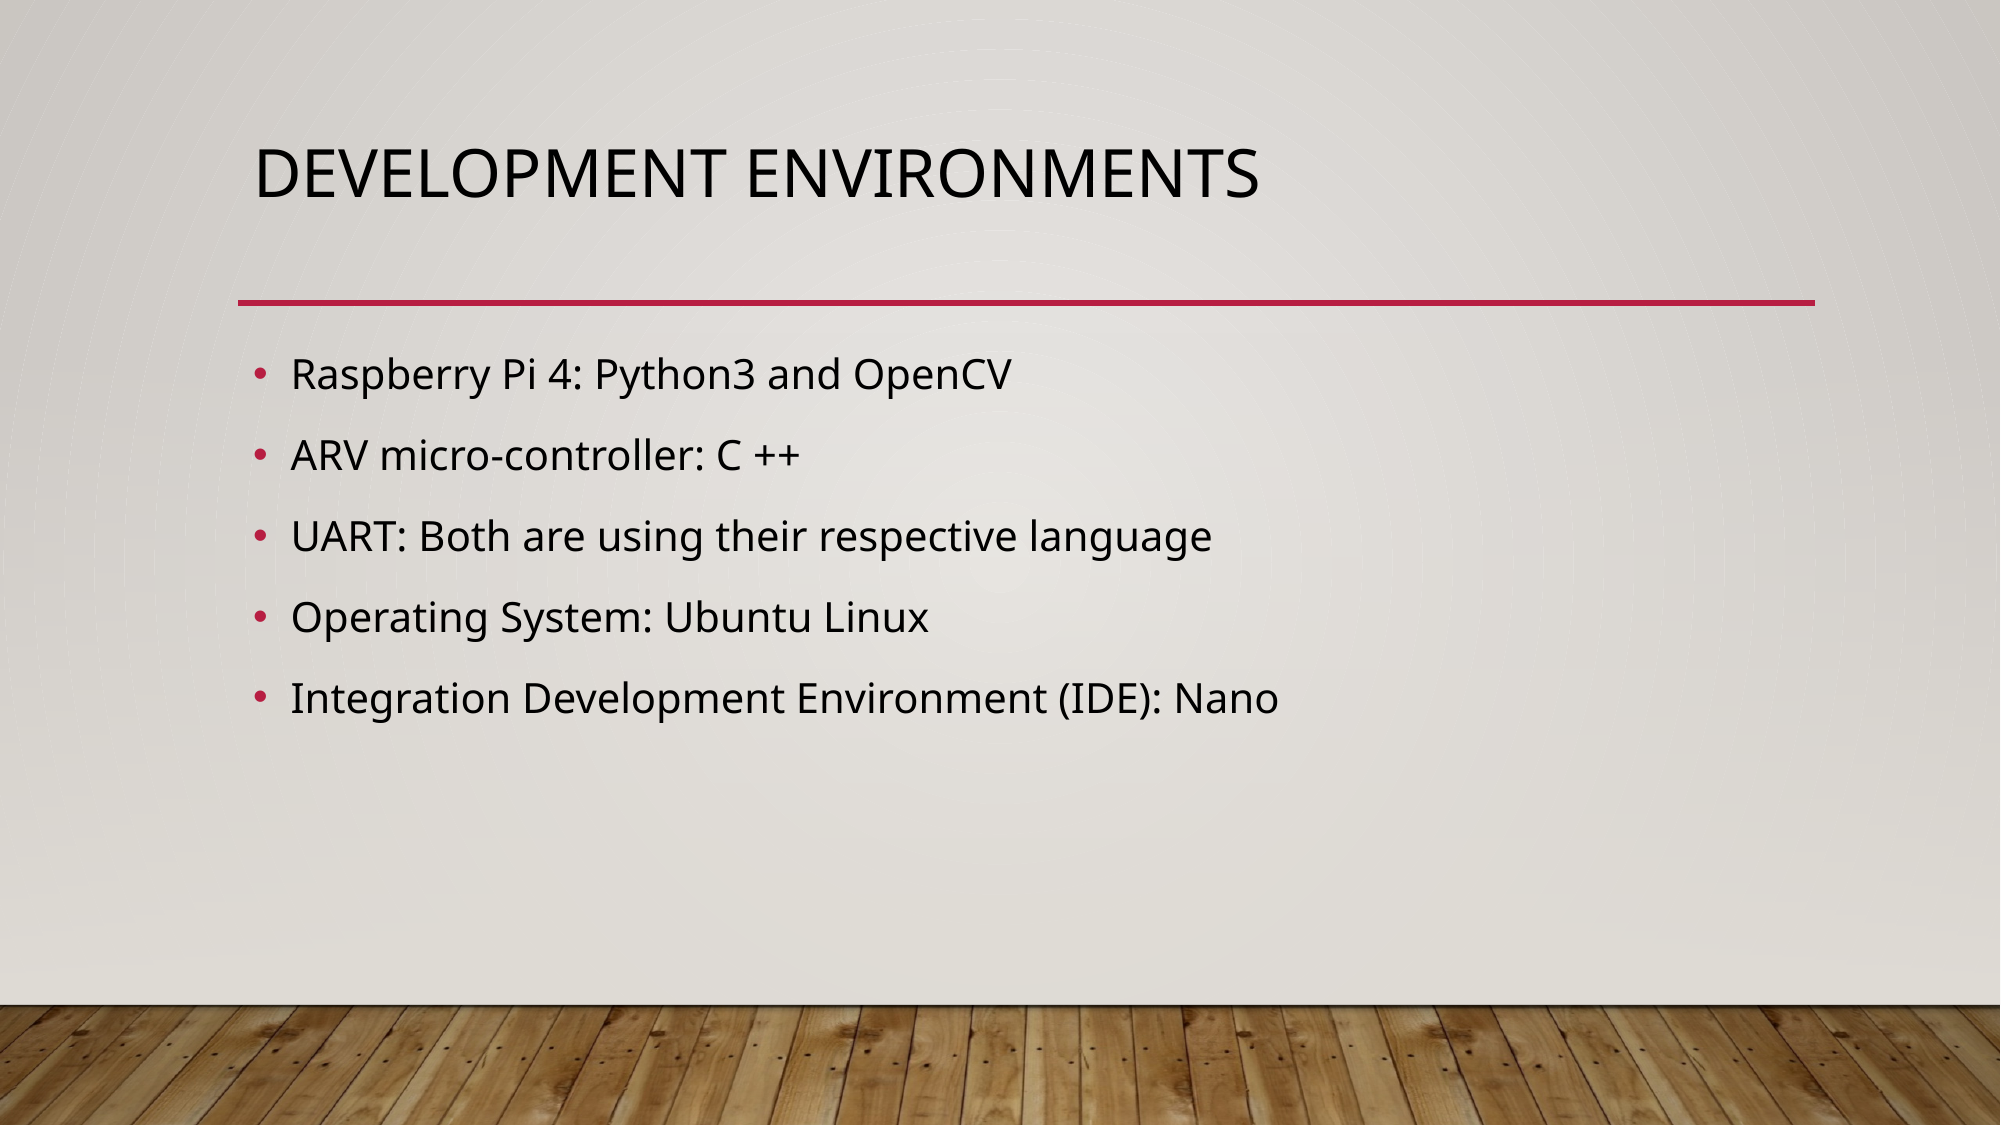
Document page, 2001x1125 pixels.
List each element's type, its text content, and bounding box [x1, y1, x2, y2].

title Development environments [238, 131, 1814, 305]
picture [0, 1005, 2000, 1125]
list Raspberry Pi 4: Python3 and OpenCV ARV micro-controller: C ++ UART: Both are using their respective language Operating System: Ubuntu Linux Integration Development Environment (IDE): Nano [238, 330, 1814, 897]
